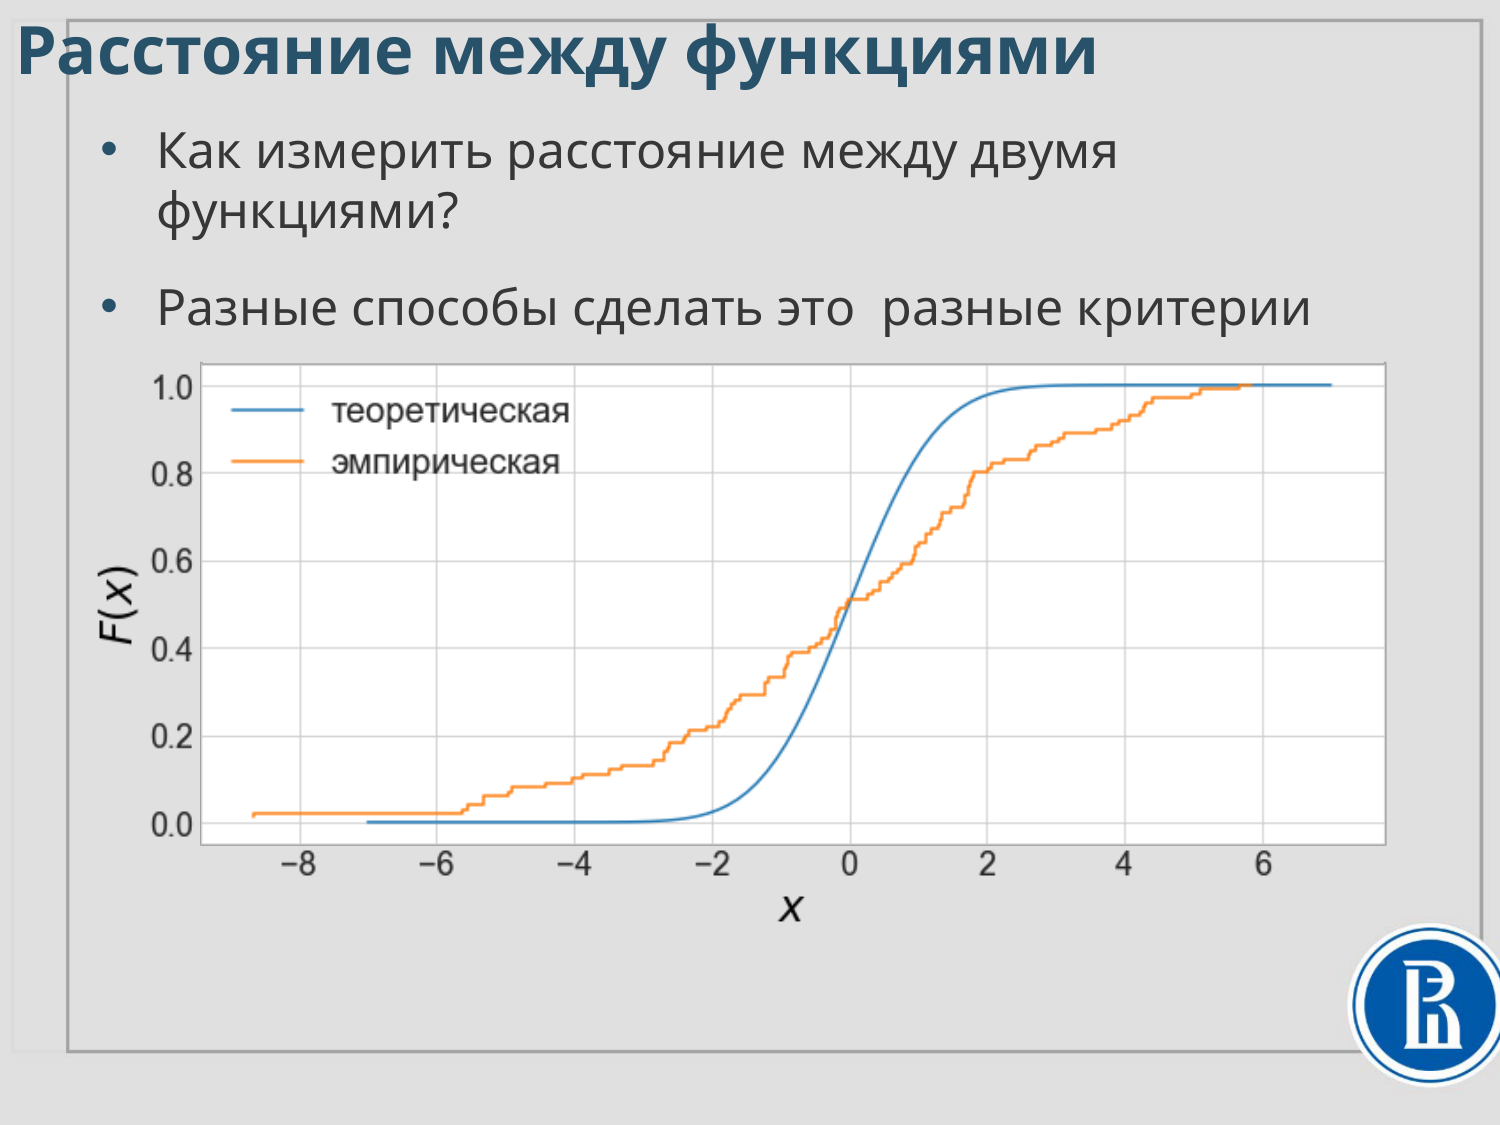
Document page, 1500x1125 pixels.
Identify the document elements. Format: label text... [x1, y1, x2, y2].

picture [0, 102, 1500, 1125]
text_box [88, 550, 1459, 1125]
title Расстояние между функциями [0, 0, 1500, 102]
